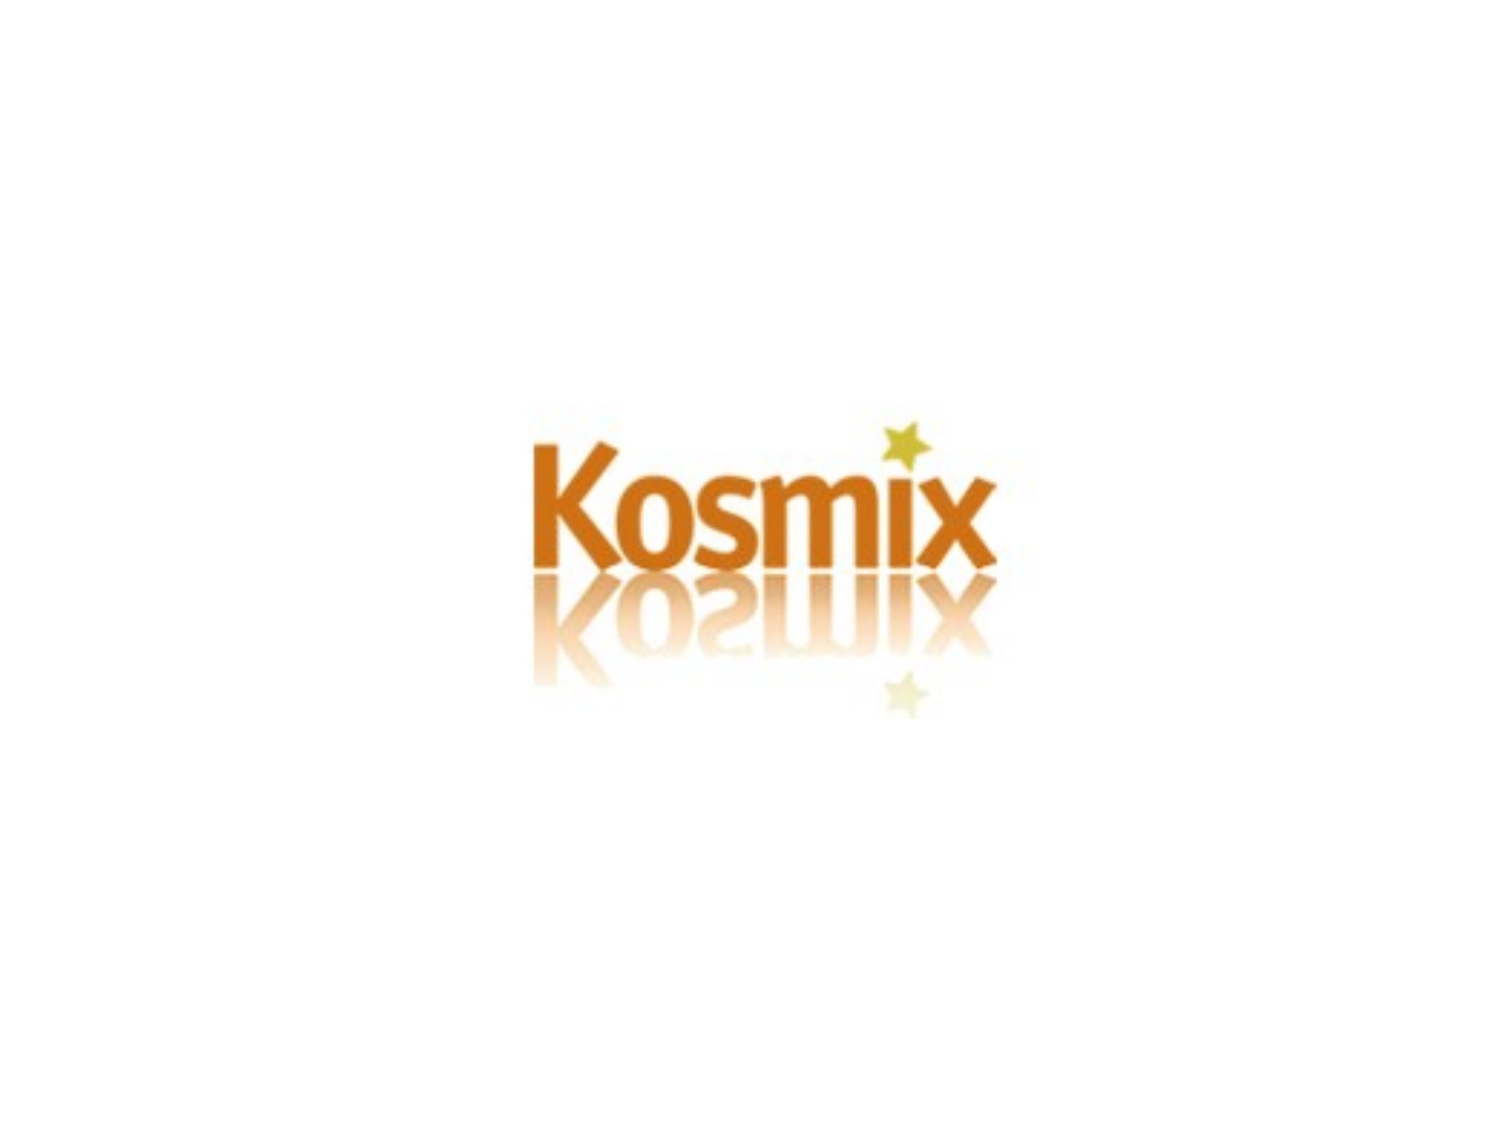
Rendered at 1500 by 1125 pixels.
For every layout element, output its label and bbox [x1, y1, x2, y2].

picture [437, 362, 1082, 719]
